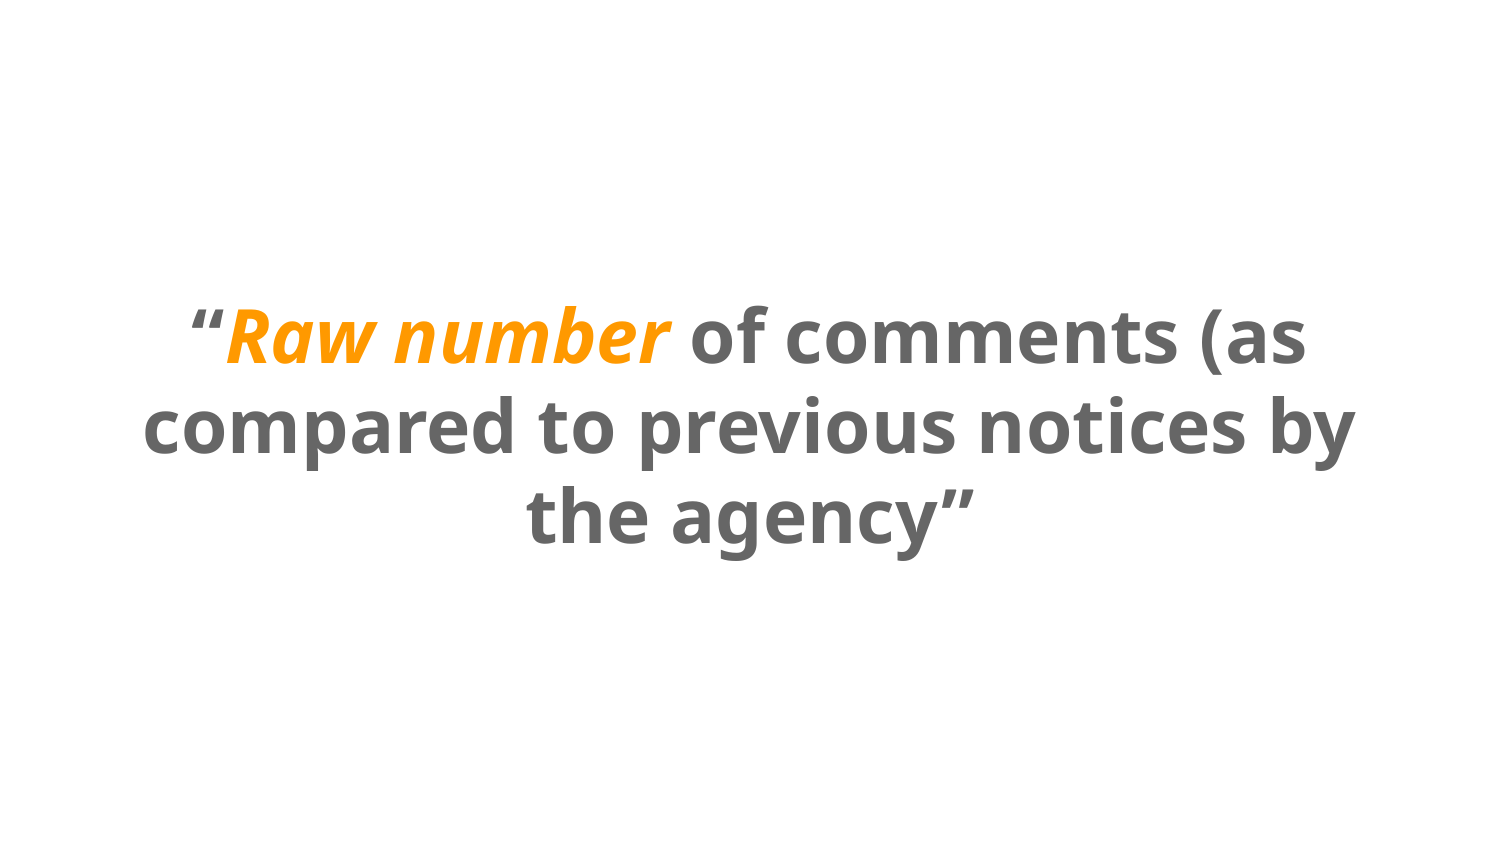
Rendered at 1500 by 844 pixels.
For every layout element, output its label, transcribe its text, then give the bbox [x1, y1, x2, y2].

title “Raw number of comments (as compared to previous notices by the agency” [75, 270, 1425, 574]
